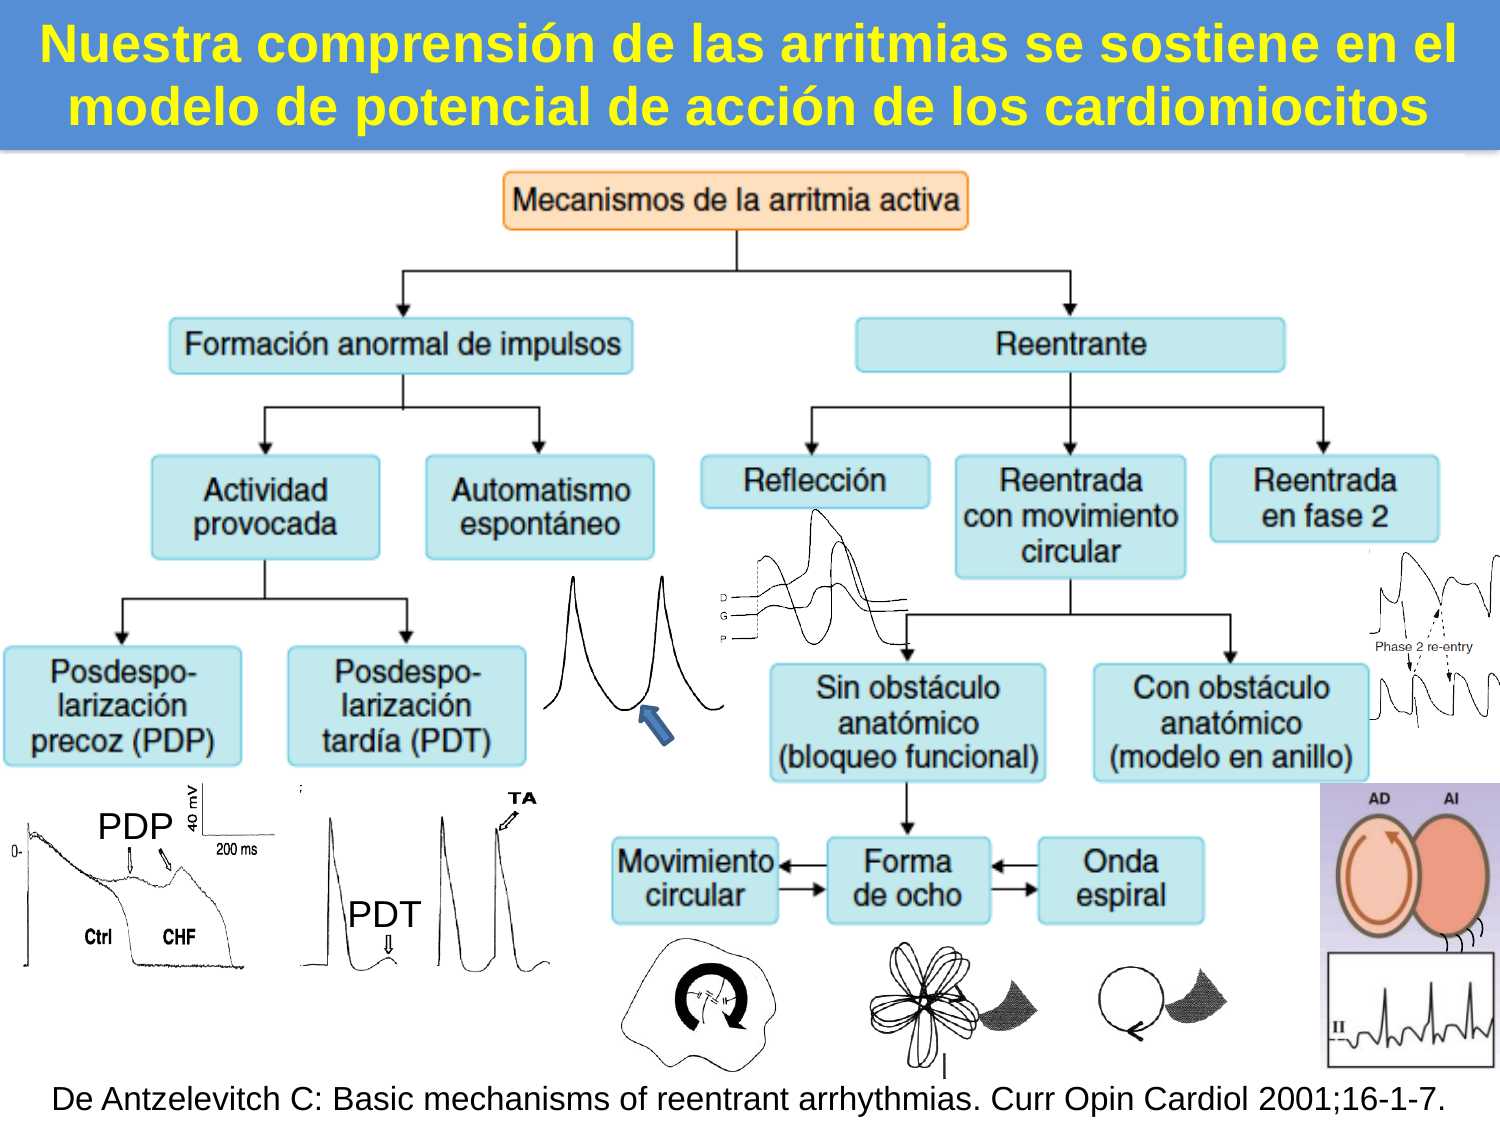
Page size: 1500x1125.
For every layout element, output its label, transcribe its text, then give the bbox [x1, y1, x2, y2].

text_box De Antzelevitch C: Basic mechanisms of reentrant arrhythmias. Curr Opin Cardiol 2001;16-1-7. [0, 1069, 1500, 1125]
picture [0, 153, 1500, 1079]
text_box Nuestra comprensión de las arritmias se sostiene en el modelo de potencial de acción de los cardiomiocitos [0, 0, 1500, 150]
